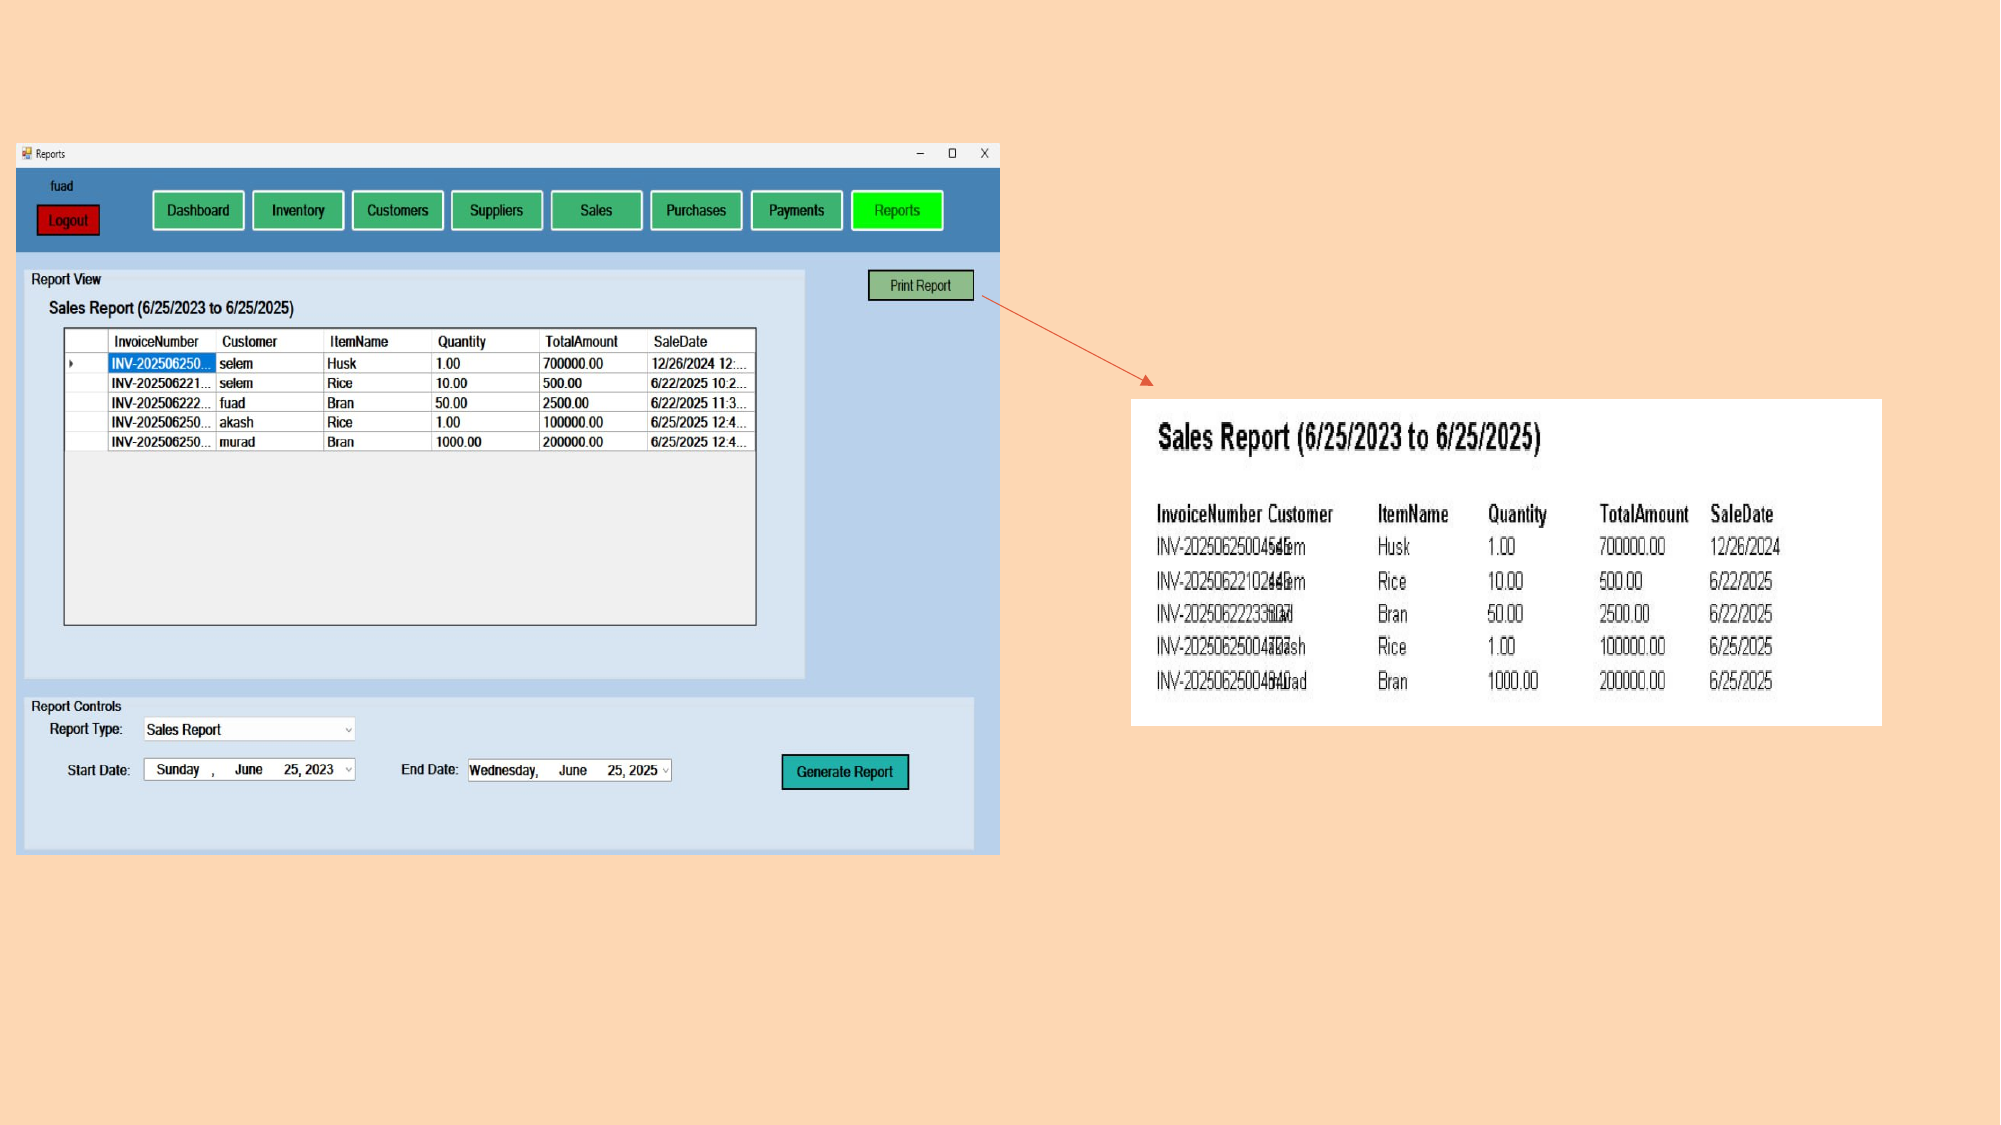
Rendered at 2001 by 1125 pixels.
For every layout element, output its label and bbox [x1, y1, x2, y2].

picture [1131, 399, 1882, 726]
text_box [982, 295, 1154, 386]
picture [16, 143, 1000, 855]
